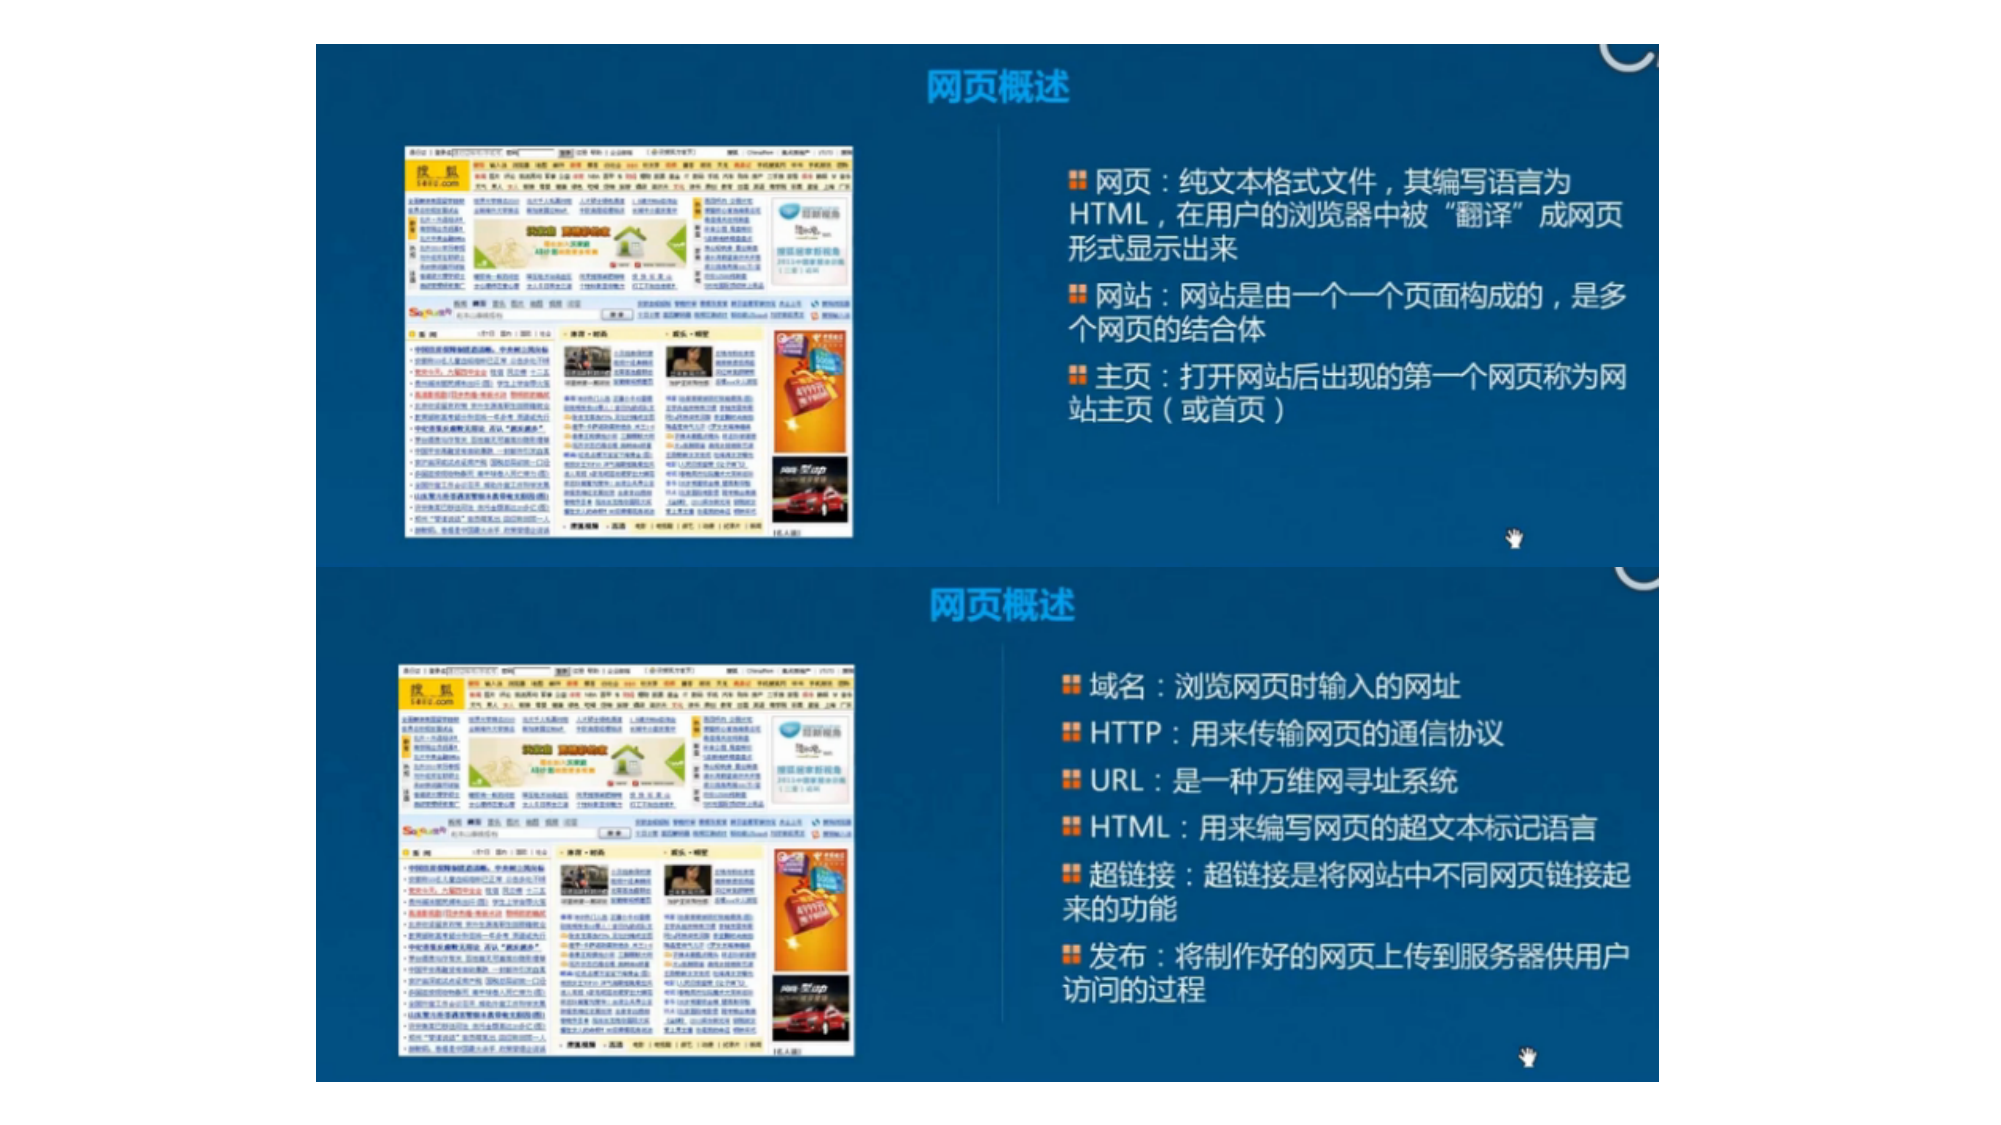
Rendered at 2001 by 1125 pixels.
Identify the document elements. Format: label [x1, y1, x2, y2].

picture [316, 44, 1659, 1083]
